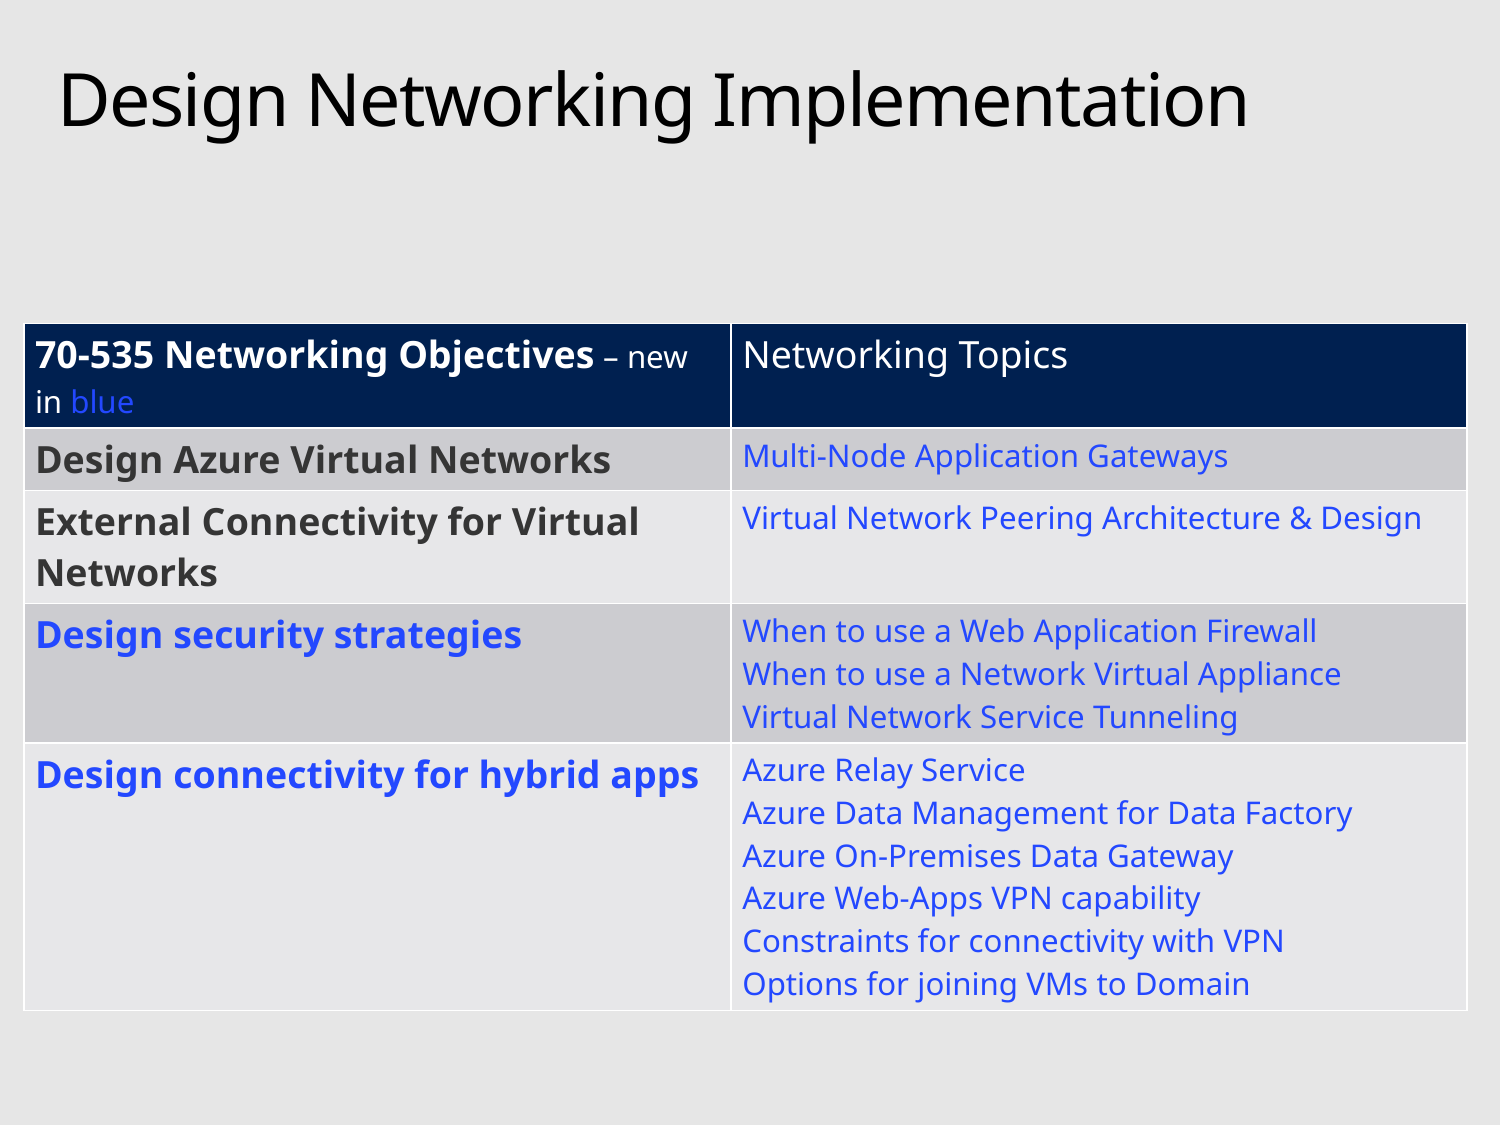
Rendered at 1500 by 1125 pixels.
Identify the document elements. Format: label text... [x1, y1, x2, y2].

table_cell When to use a Web Application Firewall When to use a Network Virtual Appliance Virtual Network Service Tunneling [732, 604, 1466, 742]
table_cell Design Azure Virtual Networks [25, 429, 730, 490]
table_cell Multi-Node Application Gateways [732, 429, 1466, 490]
table_cell Azure Relay Service Azure Data Management for Data Factory Azure On-Premises Data Gateway Azure Web-Apps VPN capability Constraints for connectivity with VPN Options for joining VMs to Domain [732, 744, 1466, 1010]
table_cell Design connectivity for hybrid apps [25, 744, 730, 1010]
table_header 70-535 Networking Objectives – new in blue [25, 324, 730, 427]
table_header Networking Topics [732, 324, 1466, 427]
table_cell Design security strategies [25, 604, 730, 742]
title Design Networking Implementation [33, 47, 1468, 196]
table_cell External Connectivity for Virtual Networks [25, 491, 730, 603]
table_cell Virtual Network Peering Architecture & Design [732, 491, 1466, 603]
